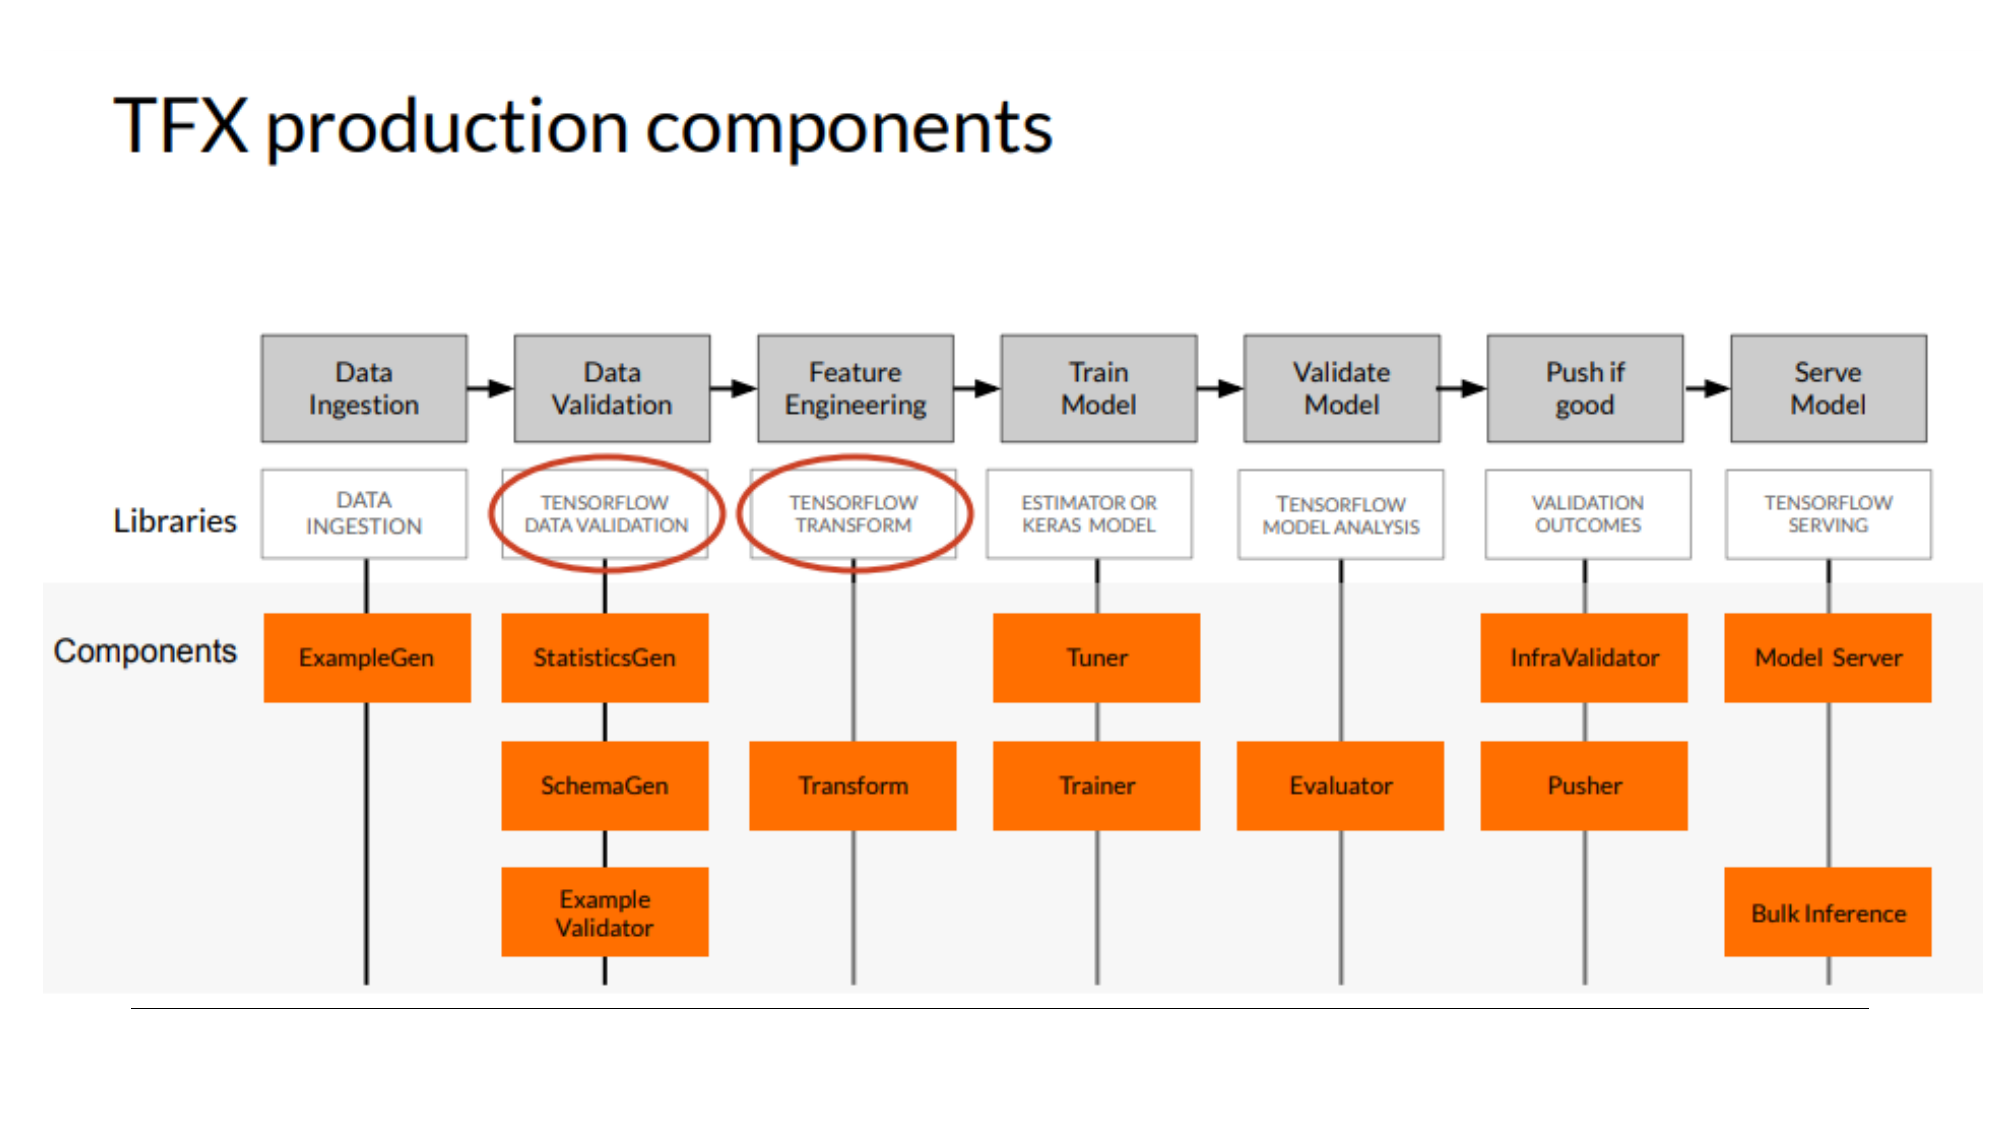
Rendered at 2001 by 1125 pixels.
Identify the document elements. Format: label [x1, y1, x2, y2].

picture [43, 49, 1983, 1008]
